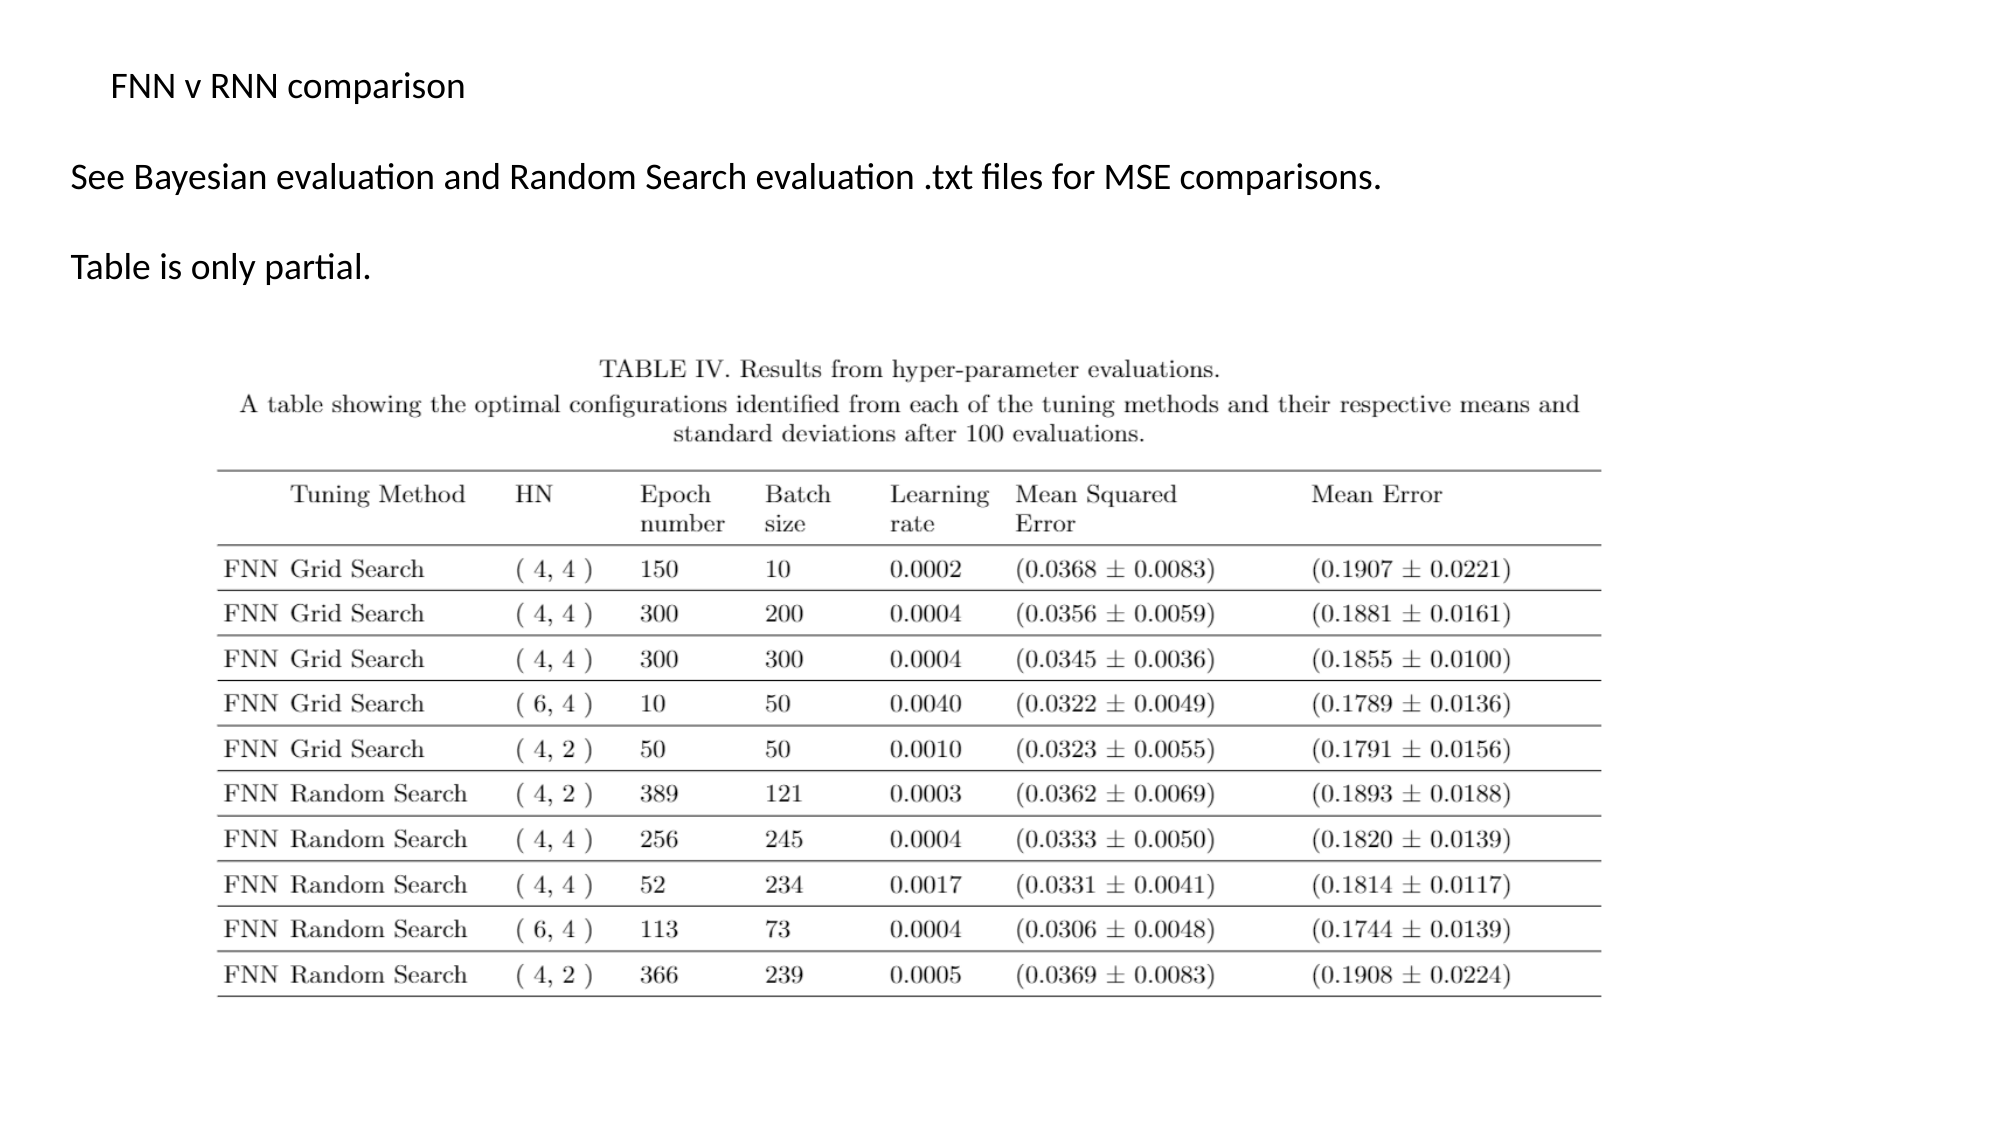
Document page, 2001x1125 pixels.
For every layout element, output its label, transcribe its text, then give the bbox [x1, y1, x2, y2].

picture [171, 326, 1647, 1054]
text_box See Bayesian evaluation and Random Search evaluation .txt files for MSE comparisons. Table is only partial. [55, 144, 1852, 295]
text_box FNN v RNN comparison [95, 53, 1812, 114]
